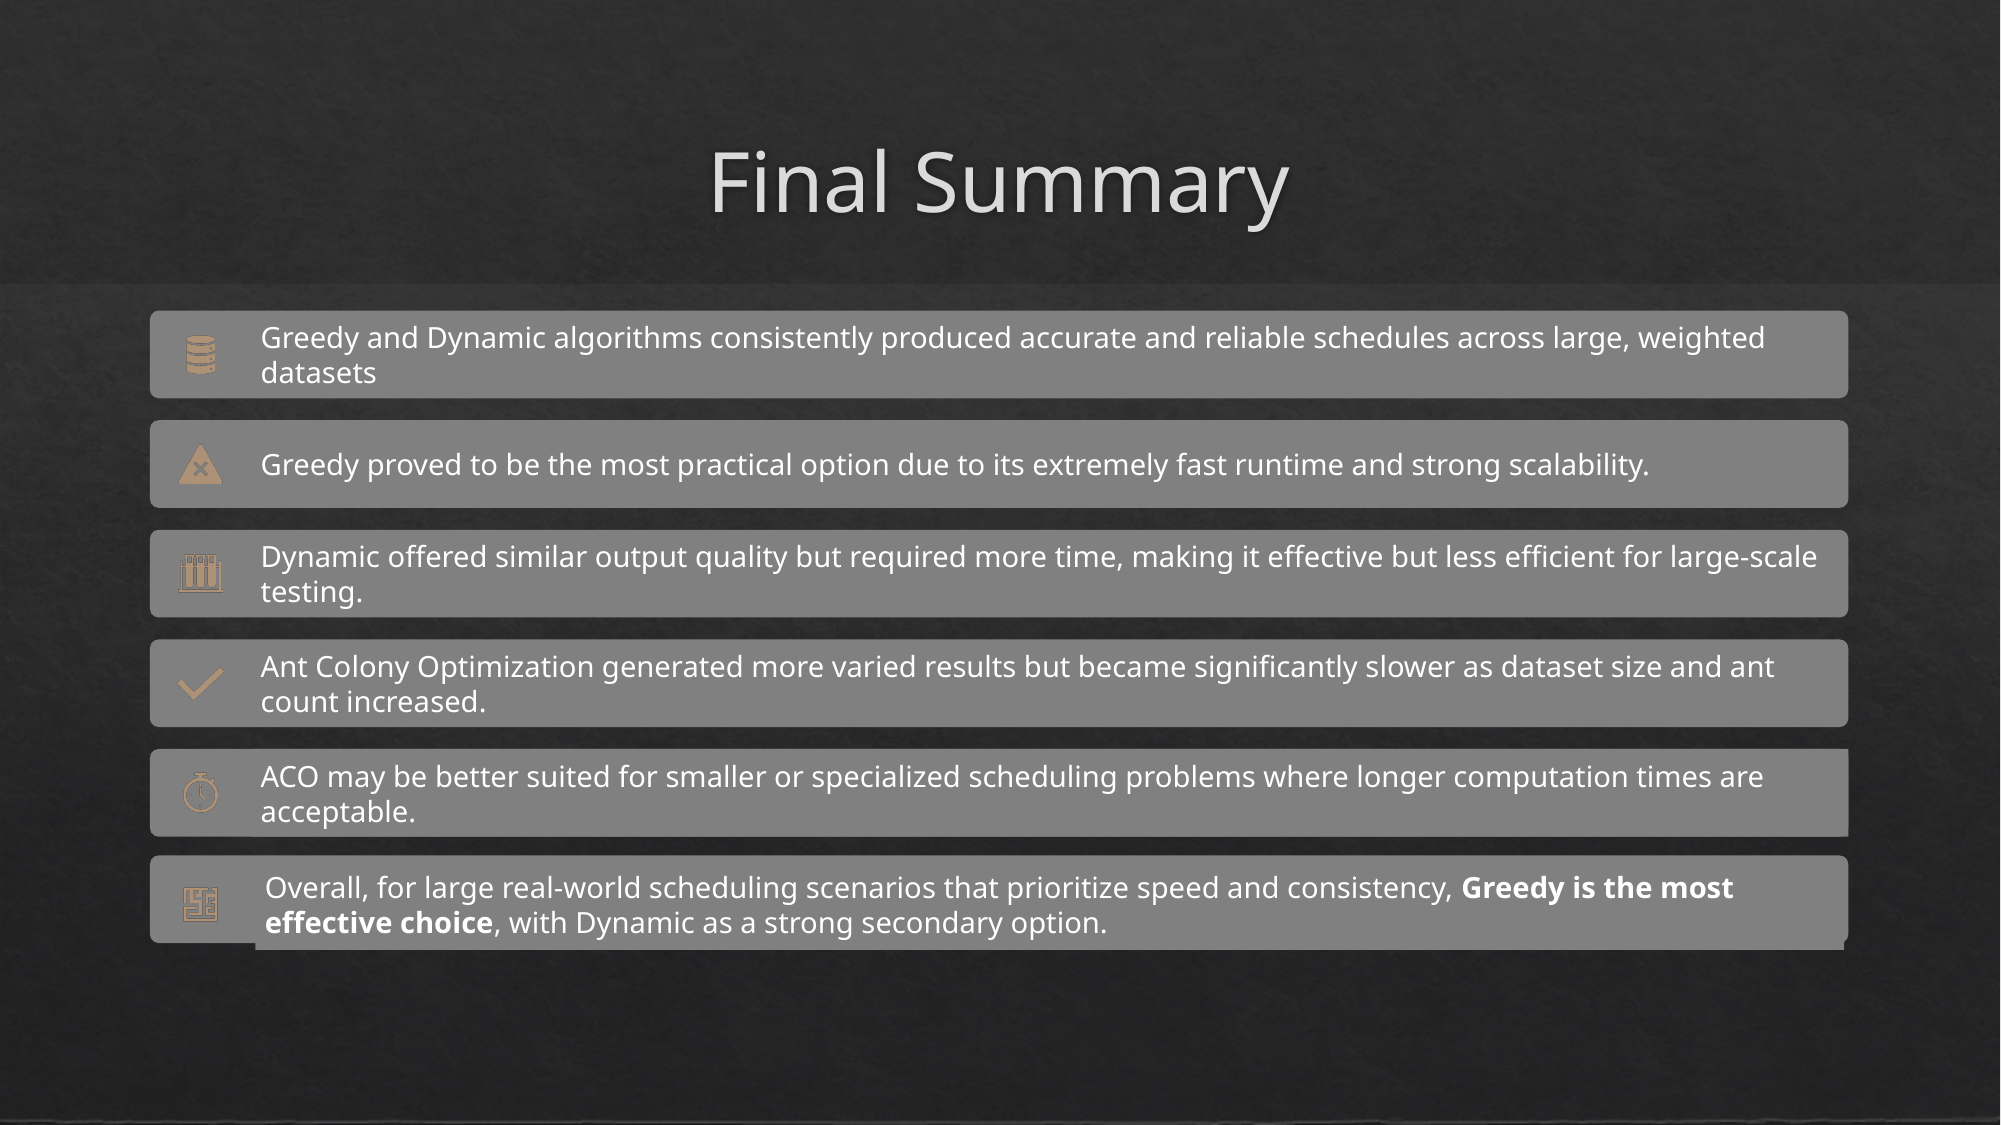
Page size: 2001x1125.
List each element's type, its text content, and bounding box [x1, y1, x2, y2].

picture [0, 283, 2000, 1125]
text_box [149, 310, 1849, 951]
title Final Summary [149, 99, 1849, 260]
